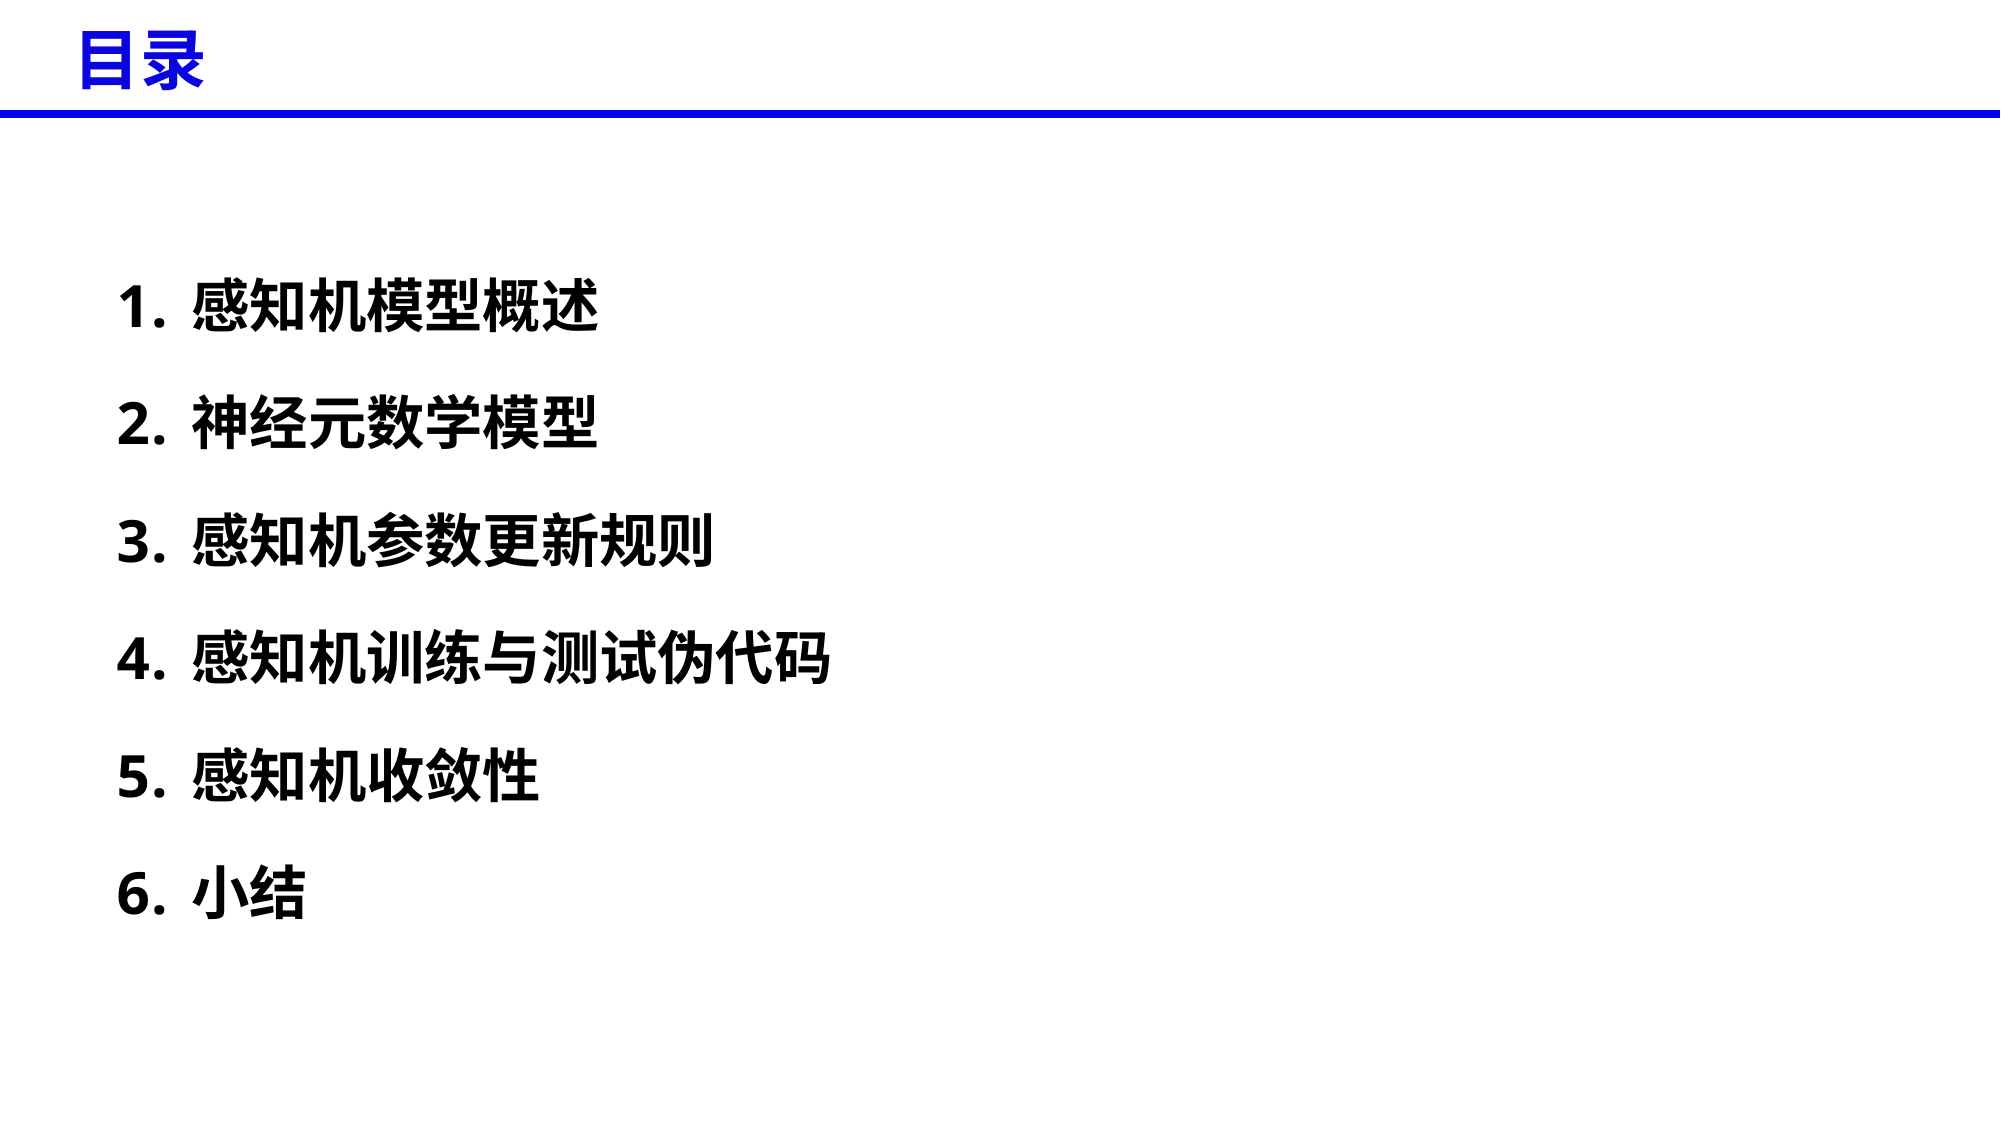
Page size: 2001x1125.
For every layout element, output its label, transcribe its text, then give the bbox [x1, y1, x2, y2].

text_box 感知机模型概述 神经元数学模型 感知机参数更新规则 感知机训练与测试伪代码 感知机收敛性 小结 [101, 226, 1956, 934]
text_box 目录 [59, 10, 1308, 106]
